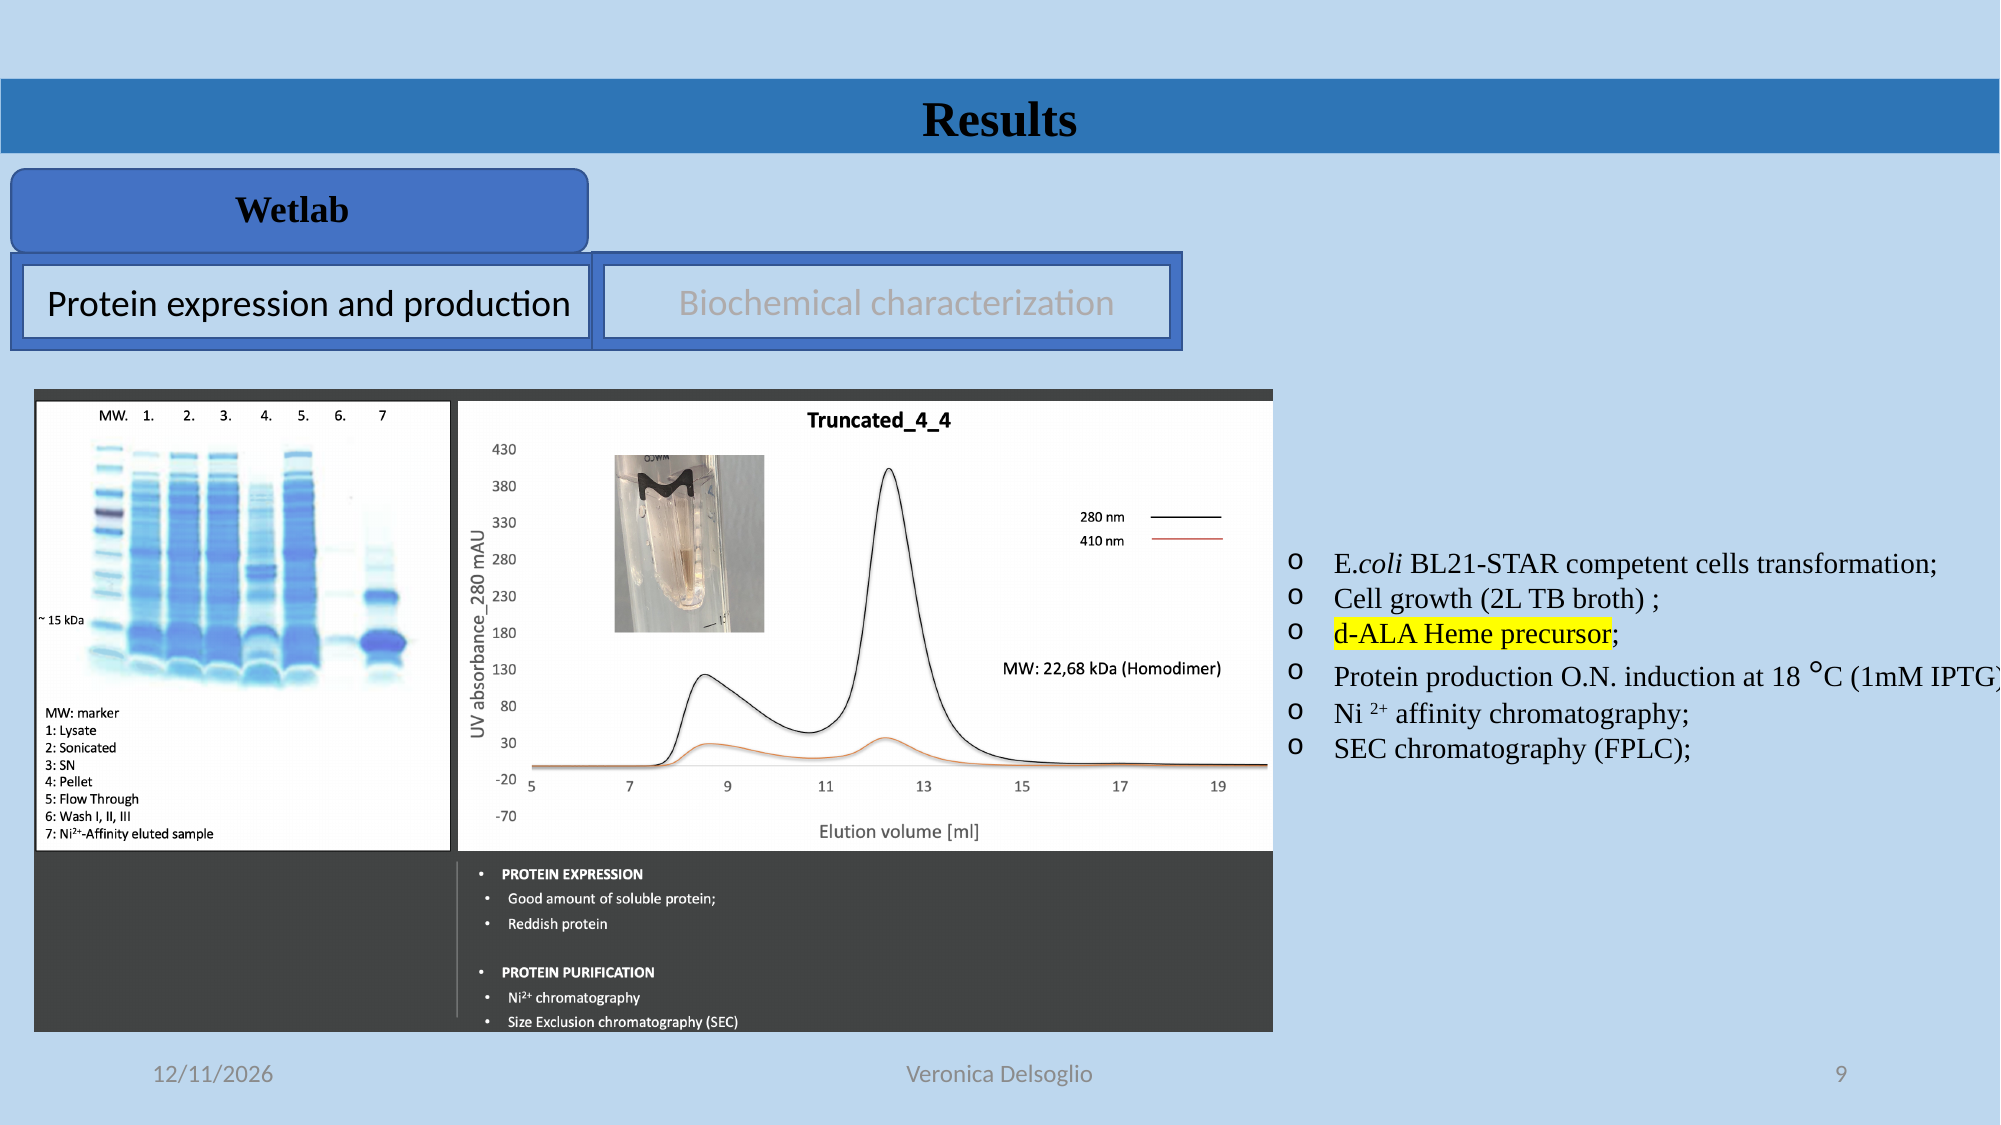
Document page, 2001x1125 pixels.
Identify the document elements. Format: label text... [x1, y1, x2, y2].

text_box Biochemical characterization [664, 270, 1131, 330]
text_box [10, 252, 591, 351]
text_box [591, 251, 1183, 351]
text_box E.coli BL21-STAR competent cells transformation; Cell growth (2L TB broth) ; d-ALA Heme precursor; Protein production O.N. induction at 18 °C (1mM IPTG); Ni 2+ affinity chromatography; SEC chromatography (FPLC); [1273, 537, 2000, 807]
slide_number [137, 1042, 588, 1103]
text_box Results [0, 78, 2000, 154]
footer Veronica Delsoglio [662, 1042, 1338, 1103]
picture [34, 389, 1273, 1032]
text_box Wetlab [219, 177, 365, 238]
slide_number 9 [1412, 1042, 1863, 1103]
text_box Protein expression and production [32, 271, 587, 332]
text_box [10, 168, 589, 254]
